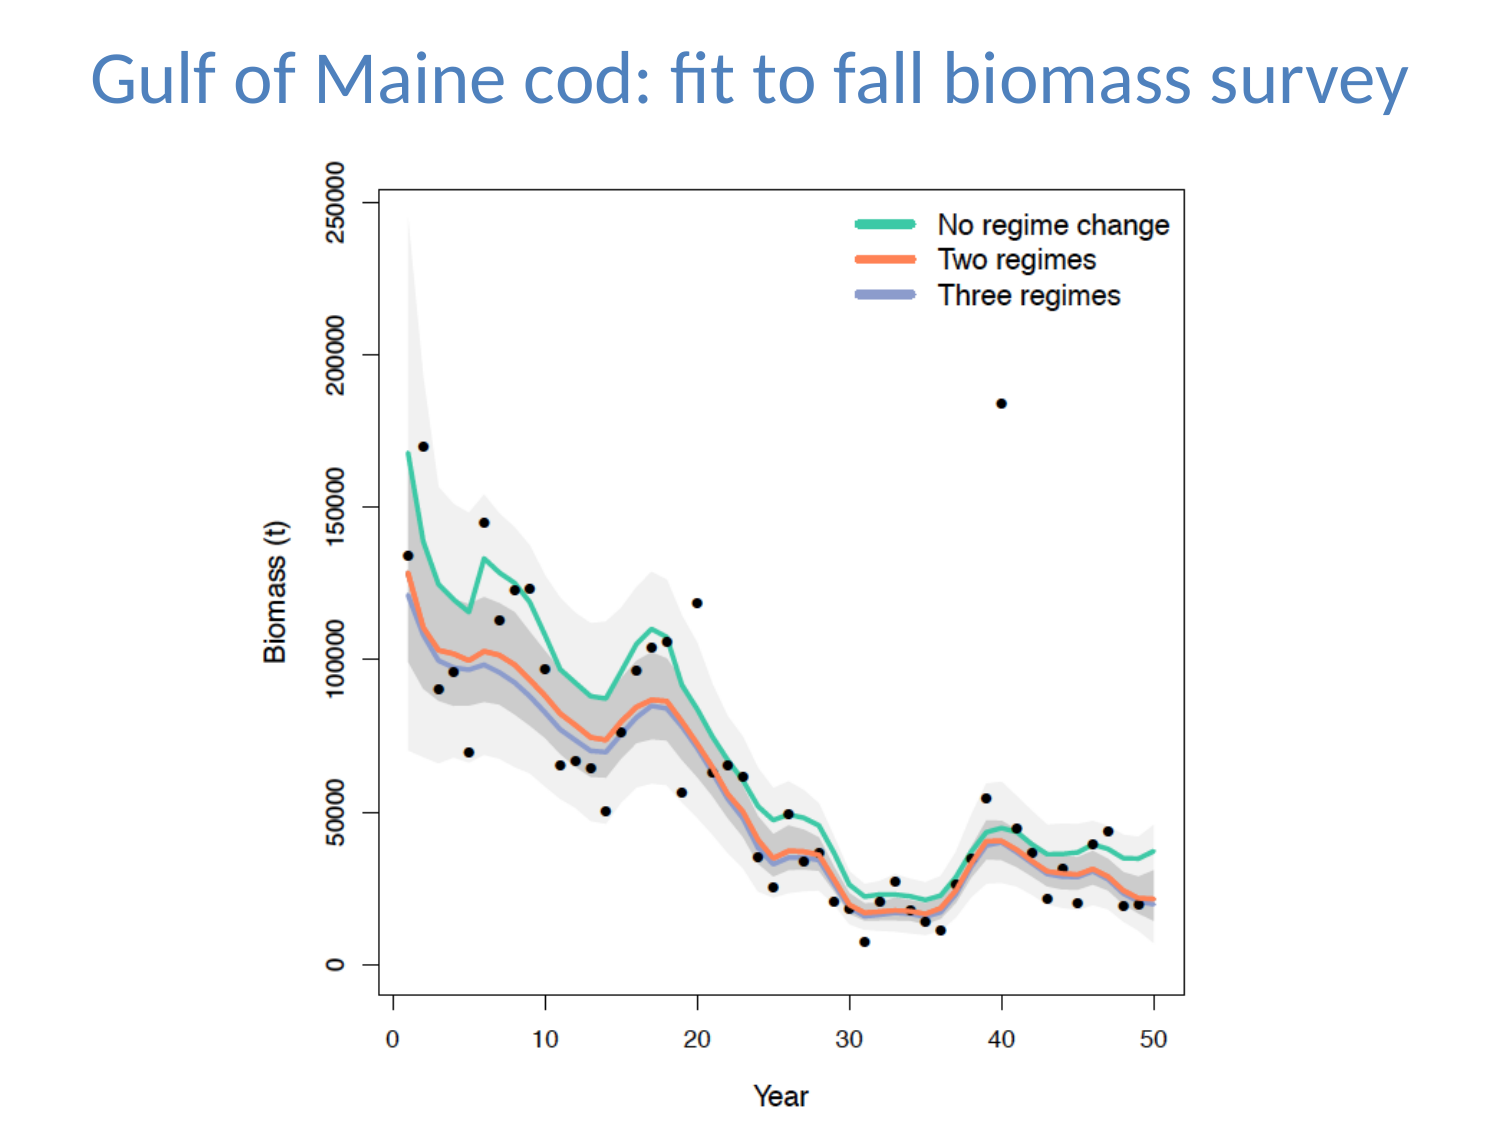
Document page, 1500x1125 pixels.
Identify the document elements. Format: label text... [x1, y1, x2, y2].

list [232, 117, 1258, 1125]
title Gulf of Maine cod: fit to fall biomass survey [75, 2, 1453, 146]
